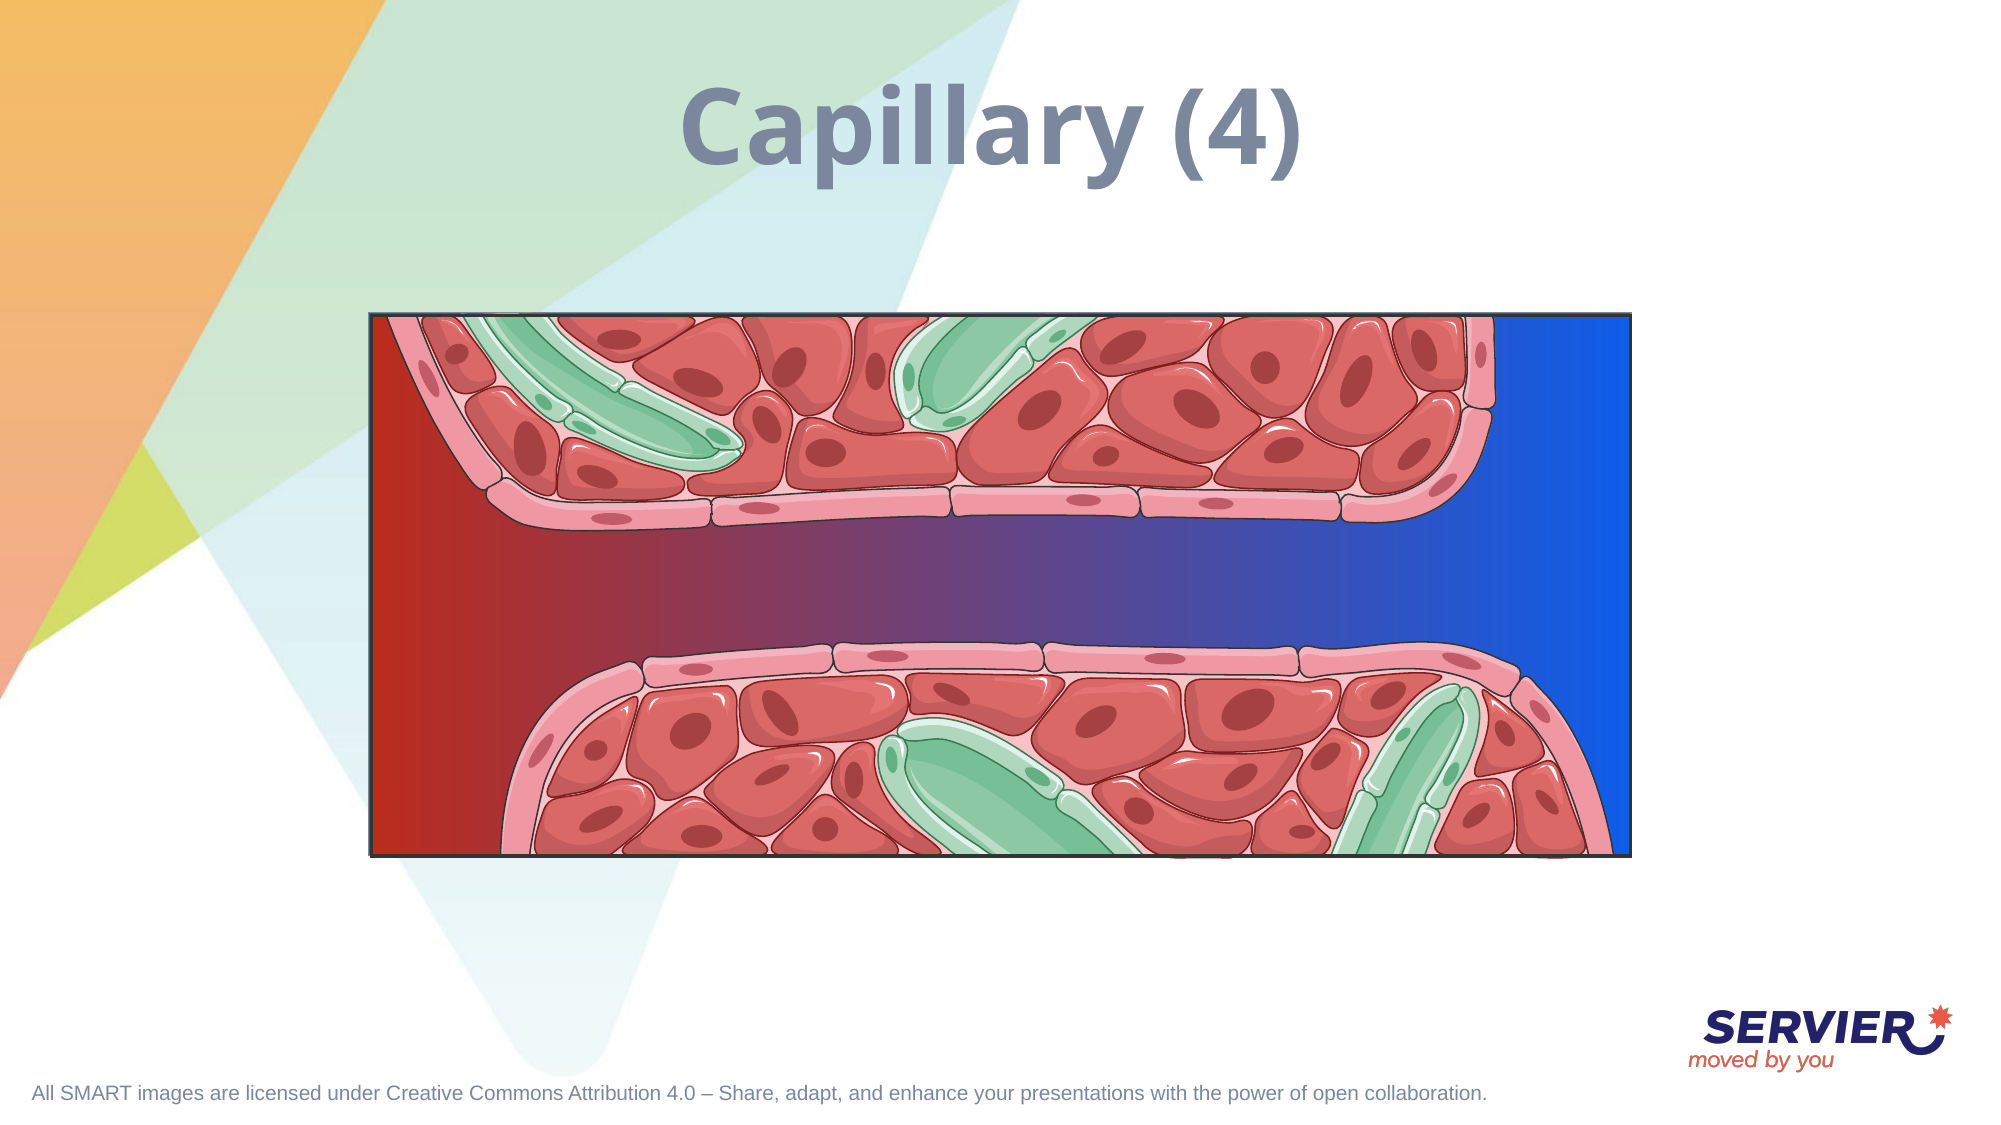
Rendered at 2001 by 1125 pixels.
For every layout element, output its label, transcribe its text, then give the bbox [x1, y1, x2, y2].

title Capillary (4) [55, 12, 1927, 232]
picture [0, 0, 2001, 1125]
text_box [371, 306, 1632, 882]
